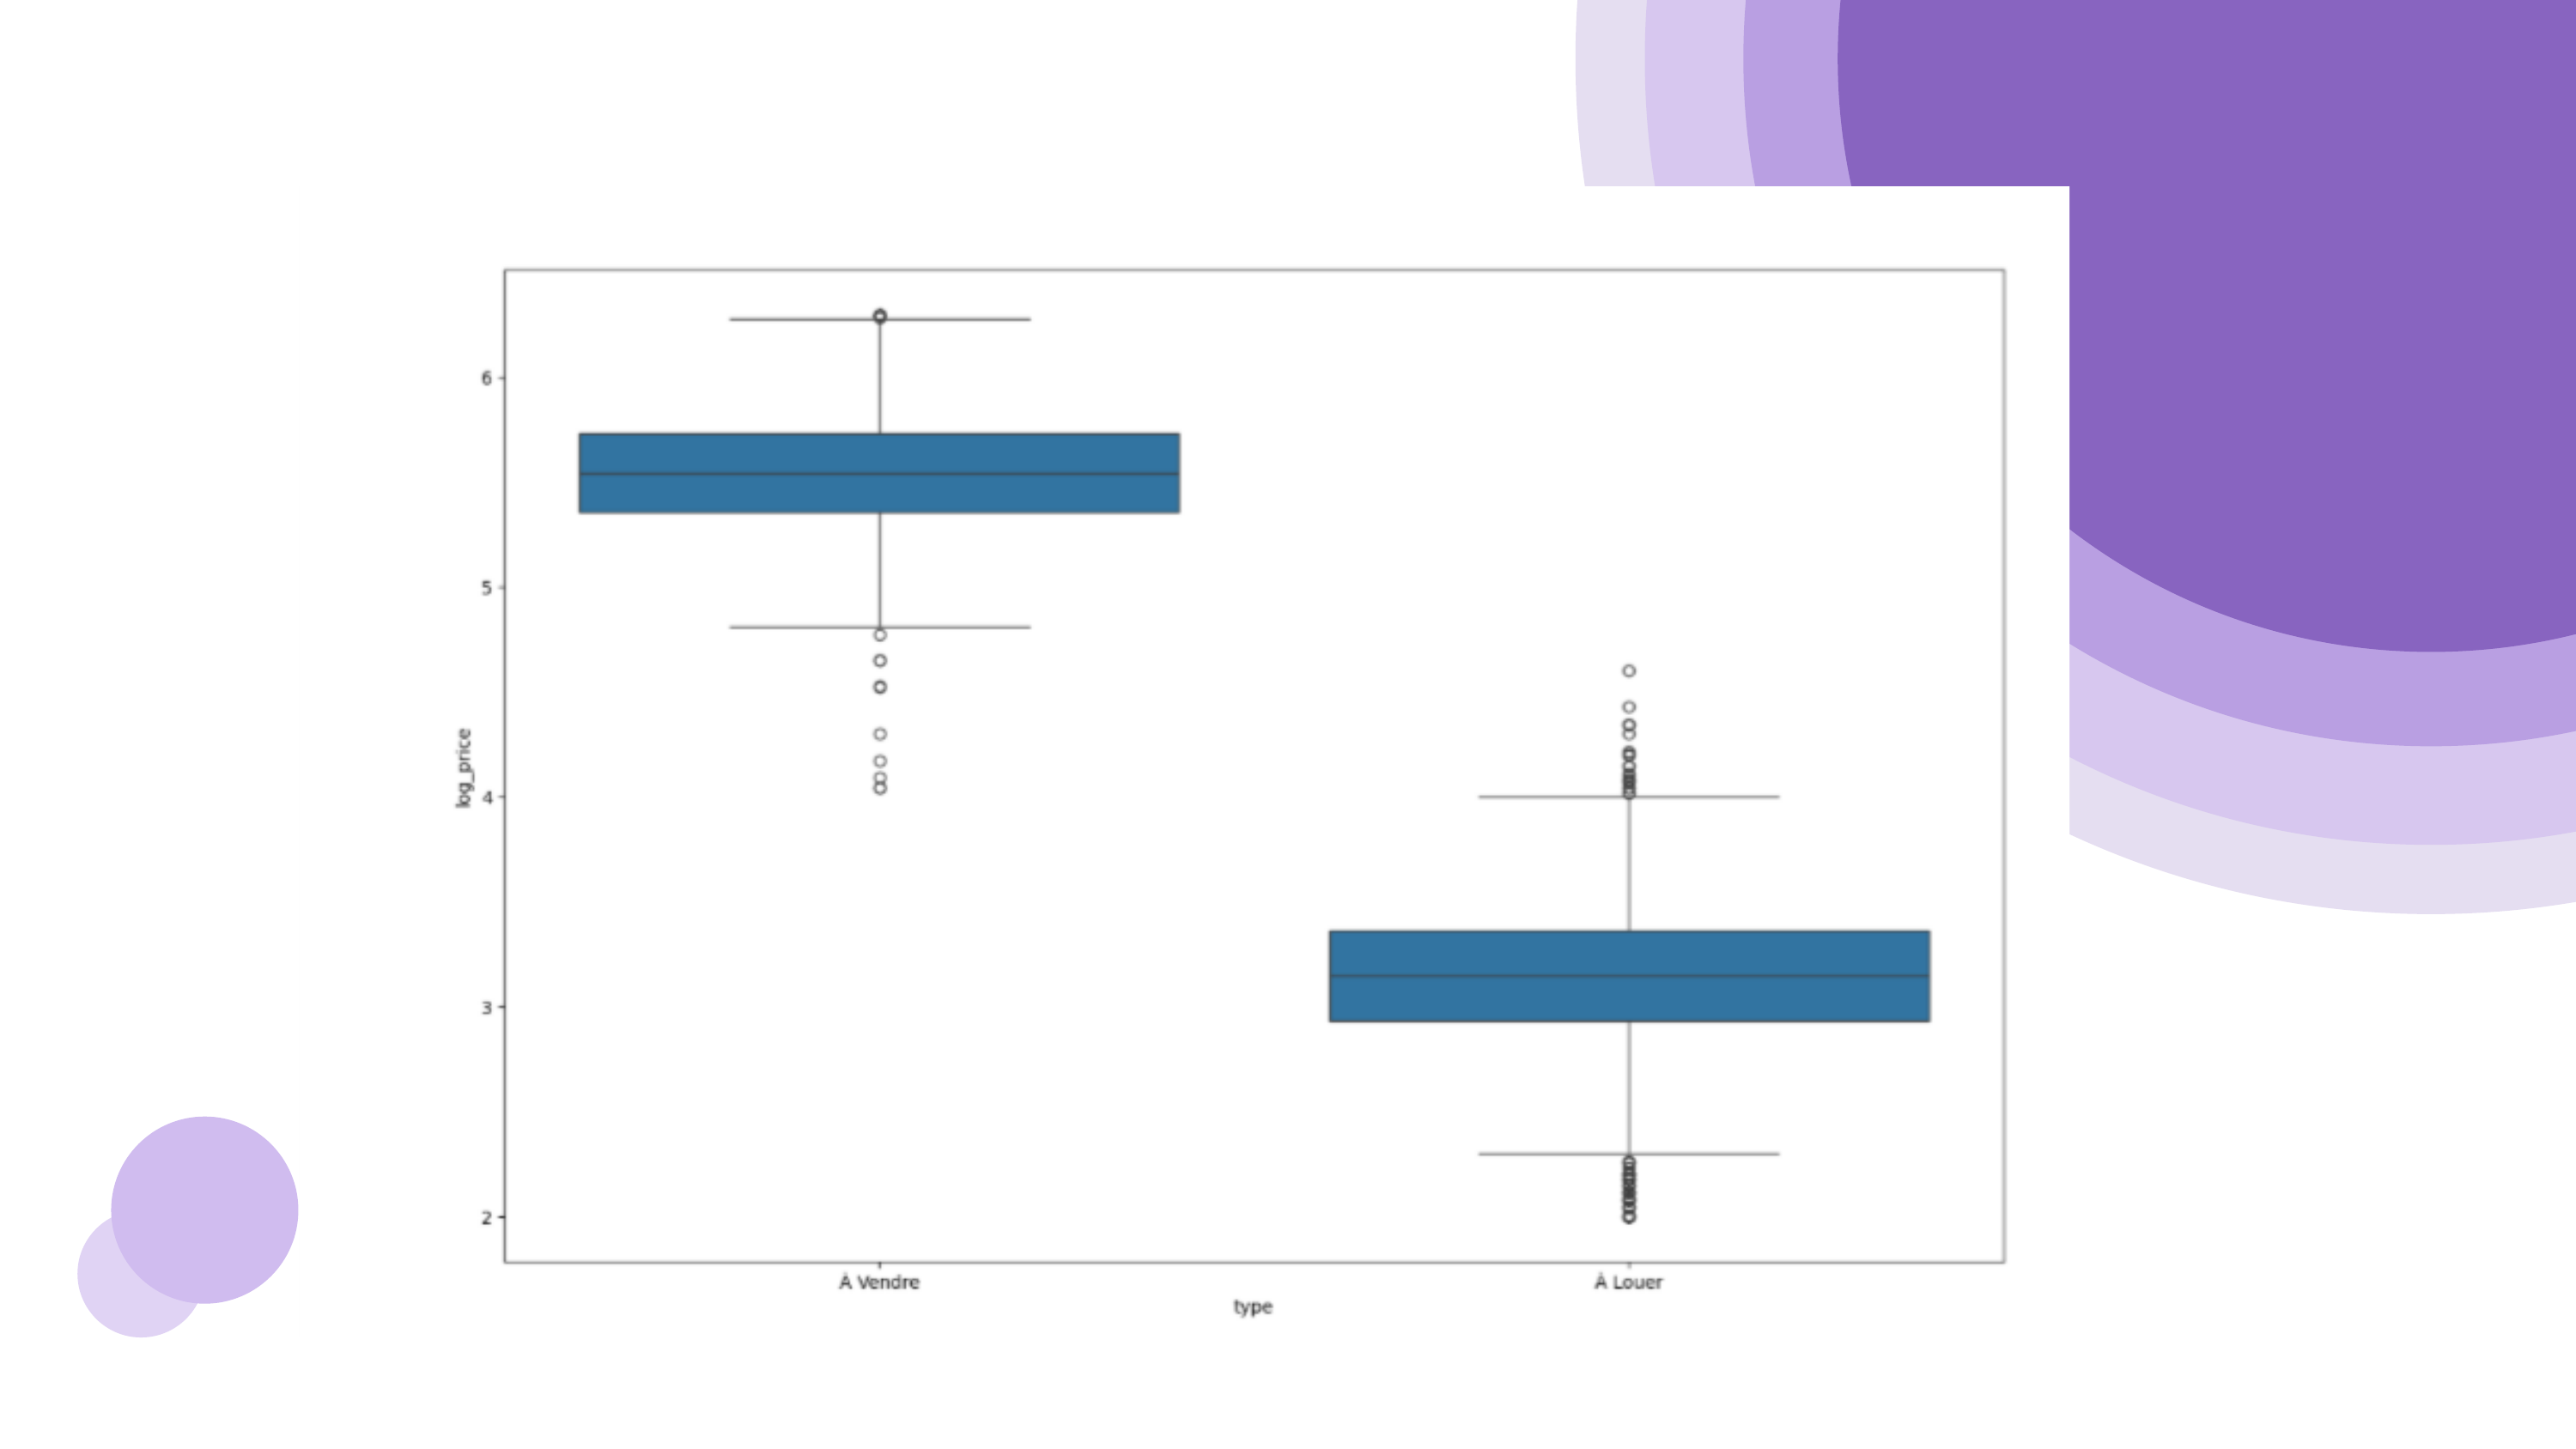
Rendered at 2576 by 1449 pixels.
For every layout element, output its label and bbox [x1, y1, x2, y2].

text_box [1575, 0, 2576, 915]
text_box [111, 1116, 299, 1304]
text_box [76, 1210, 205, 1338]
text_box [298, 186, 2070, 1337]
